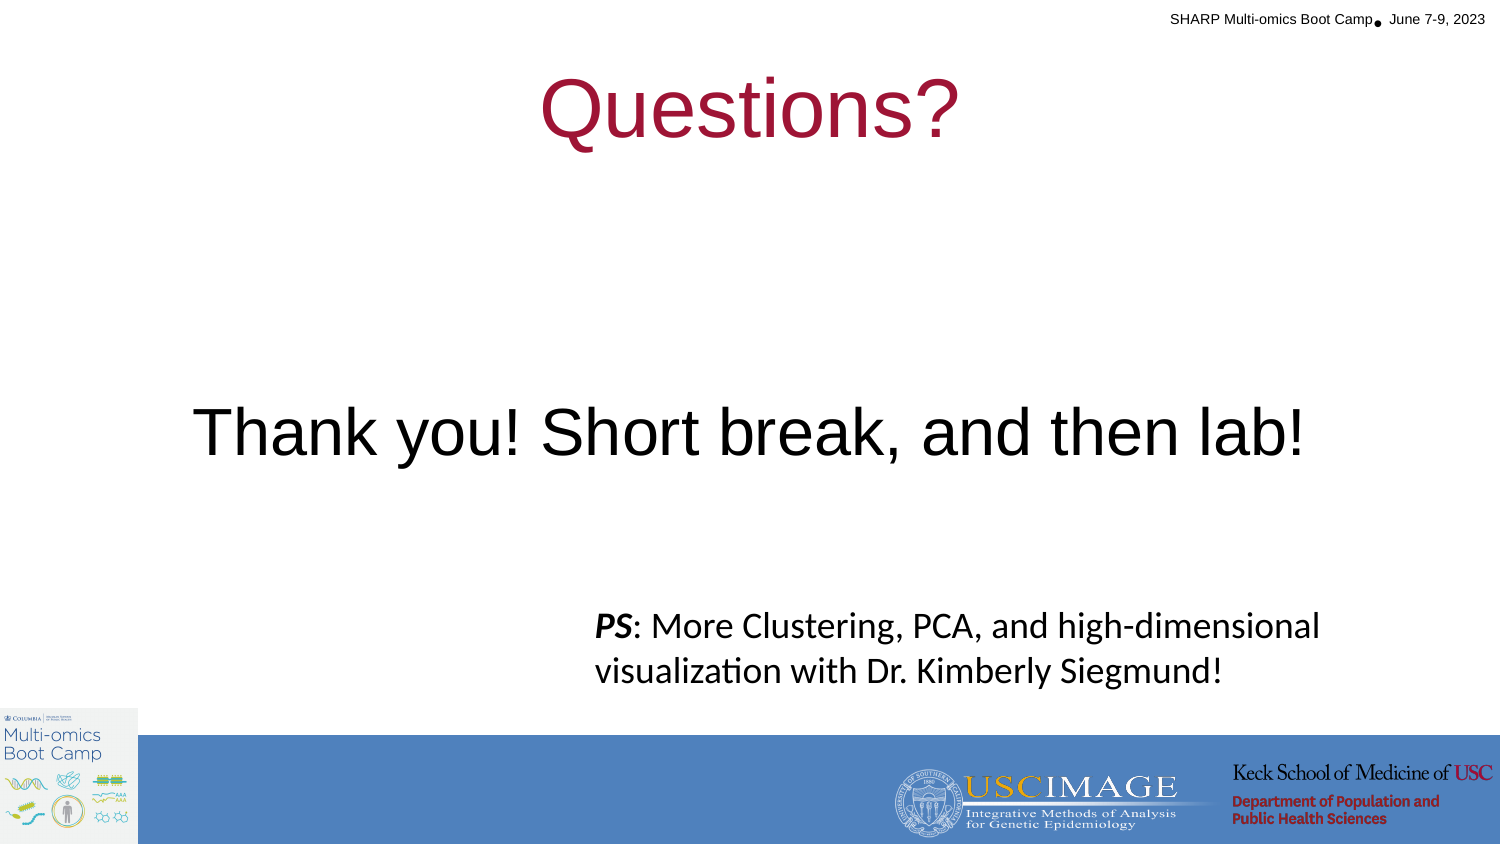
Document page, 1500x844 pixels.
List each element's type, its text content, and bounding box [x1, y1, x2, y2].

list Thank you! Short break, and then lab! [75, 196, 1425, 754]
picture [0, 708, 138, 844]
text_box PS: More Clustering, PCA, and high-dimensional visualization with Dr. Kimberly Siegmund! [580, 593, 1463, 699]
picture [883, 755, 1500, 844]
title Questions? [75, 33, 1425, 175]
